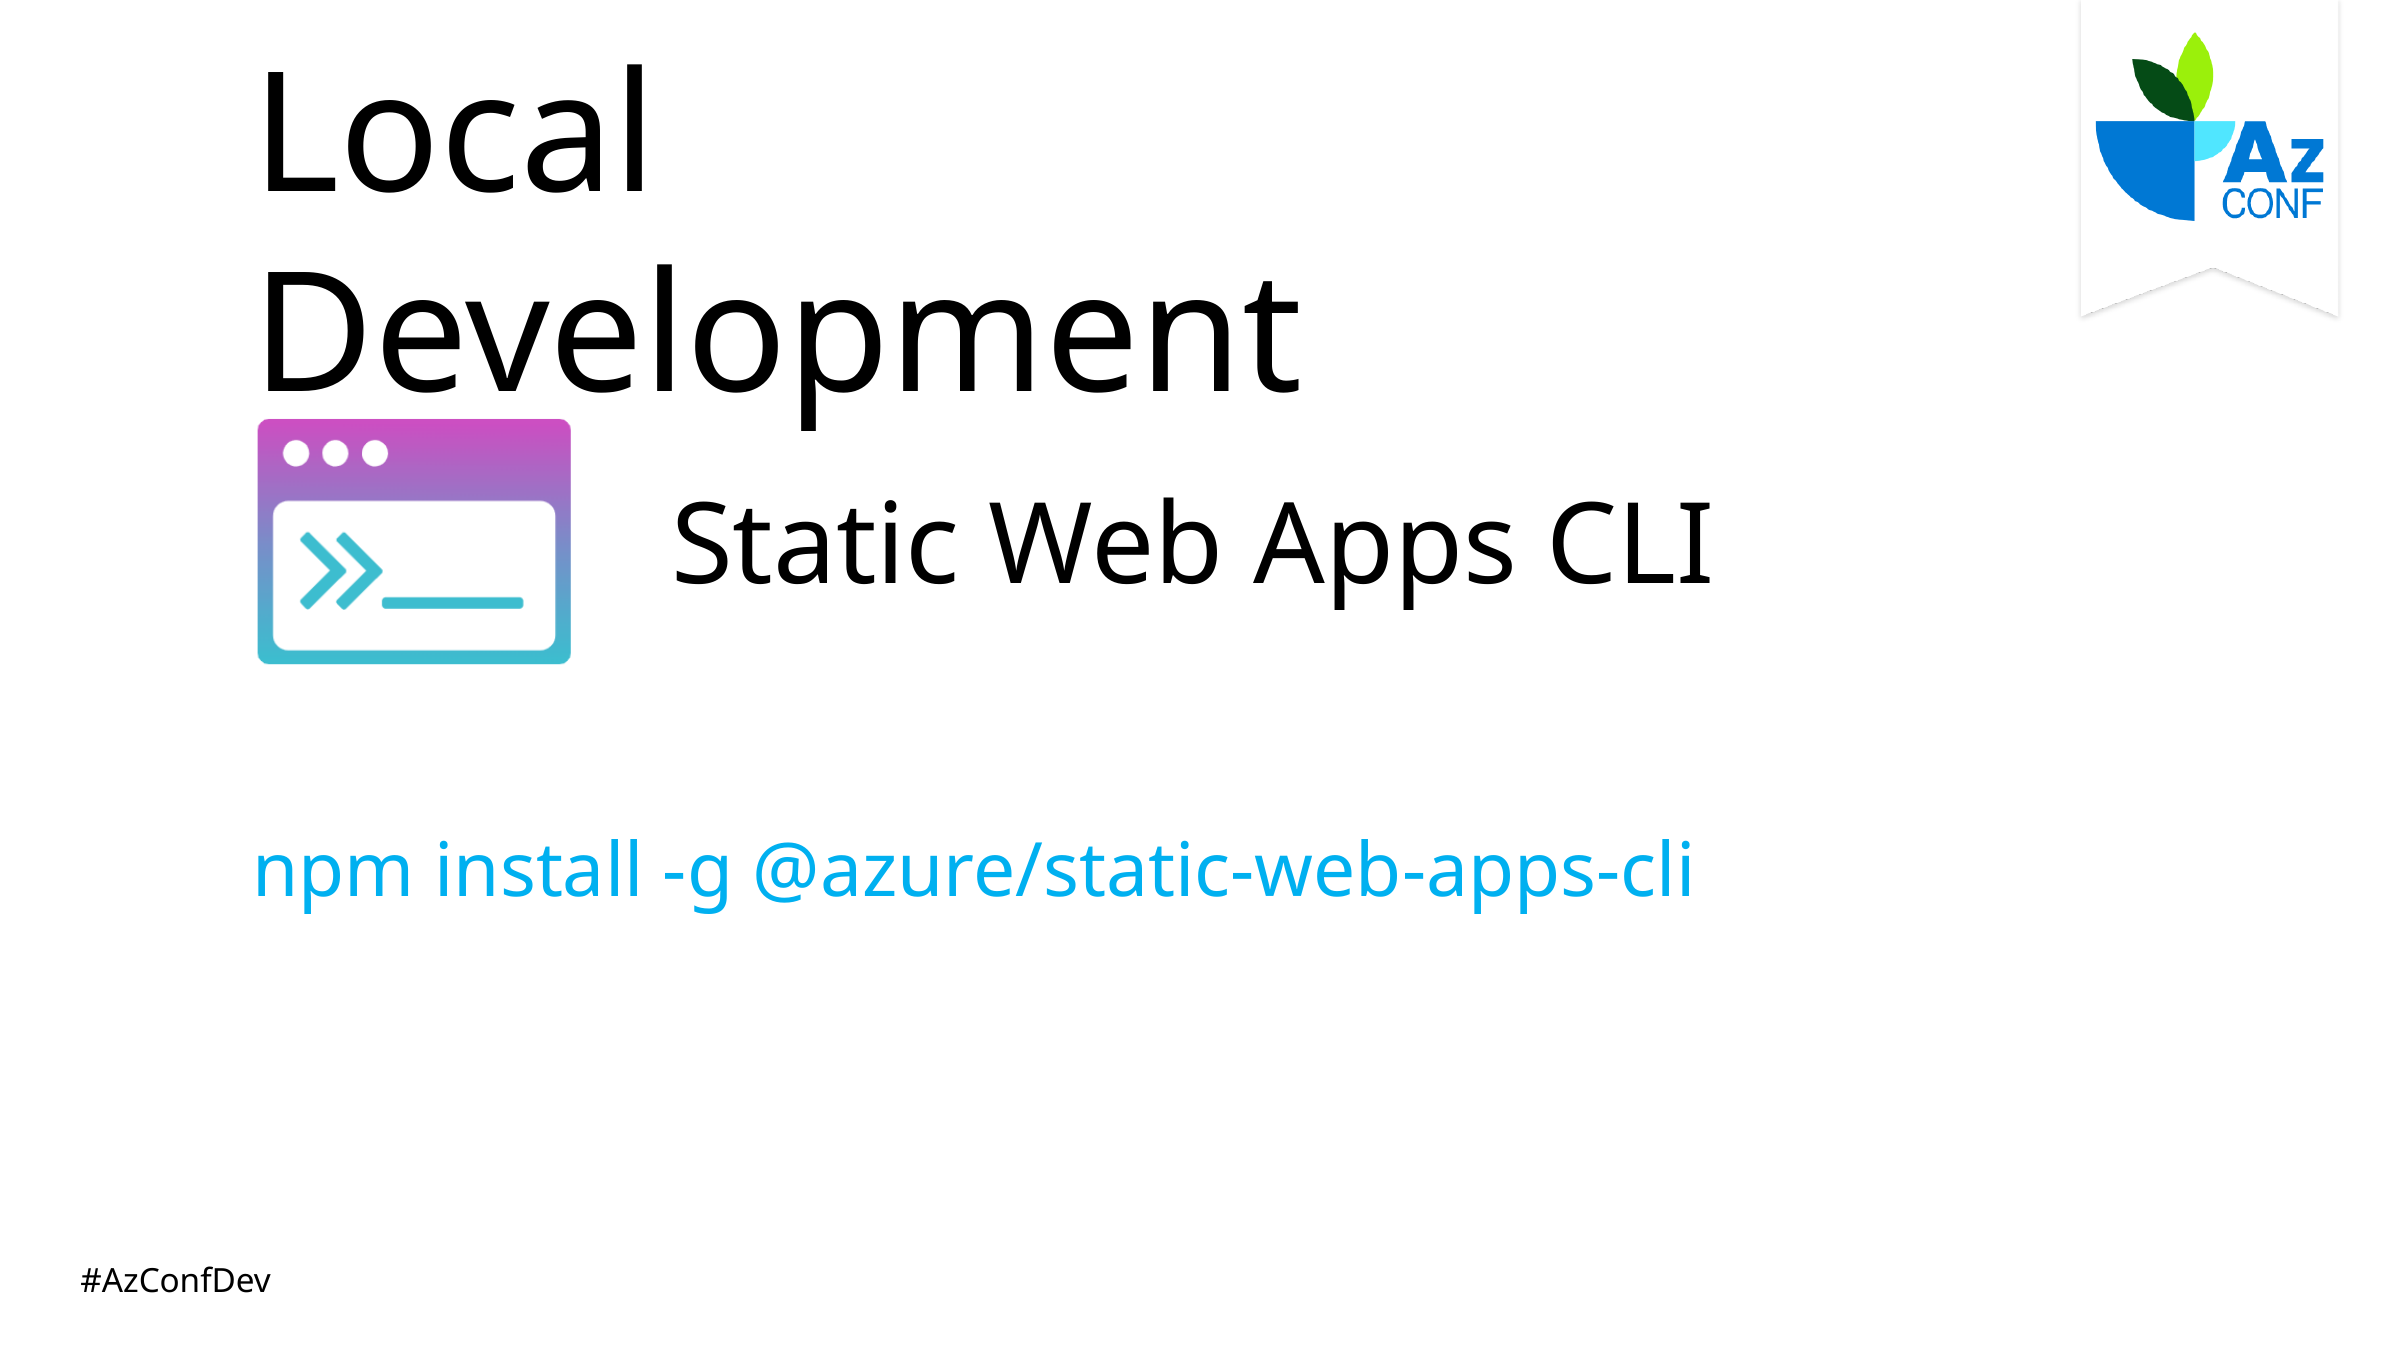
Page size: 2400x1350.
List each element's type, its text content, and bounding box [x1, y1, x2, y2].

text_box Local Development [252, 24, 1704, 425]
picture [2073, 0, 2346, 326]
picture [218, 394, 623, 683]
text_box npm install -g @azure/static-web-apps-cli [252, 821, 1939, 957]
text_box Static Web Apps CLI [670, 470, 1729, 606]
